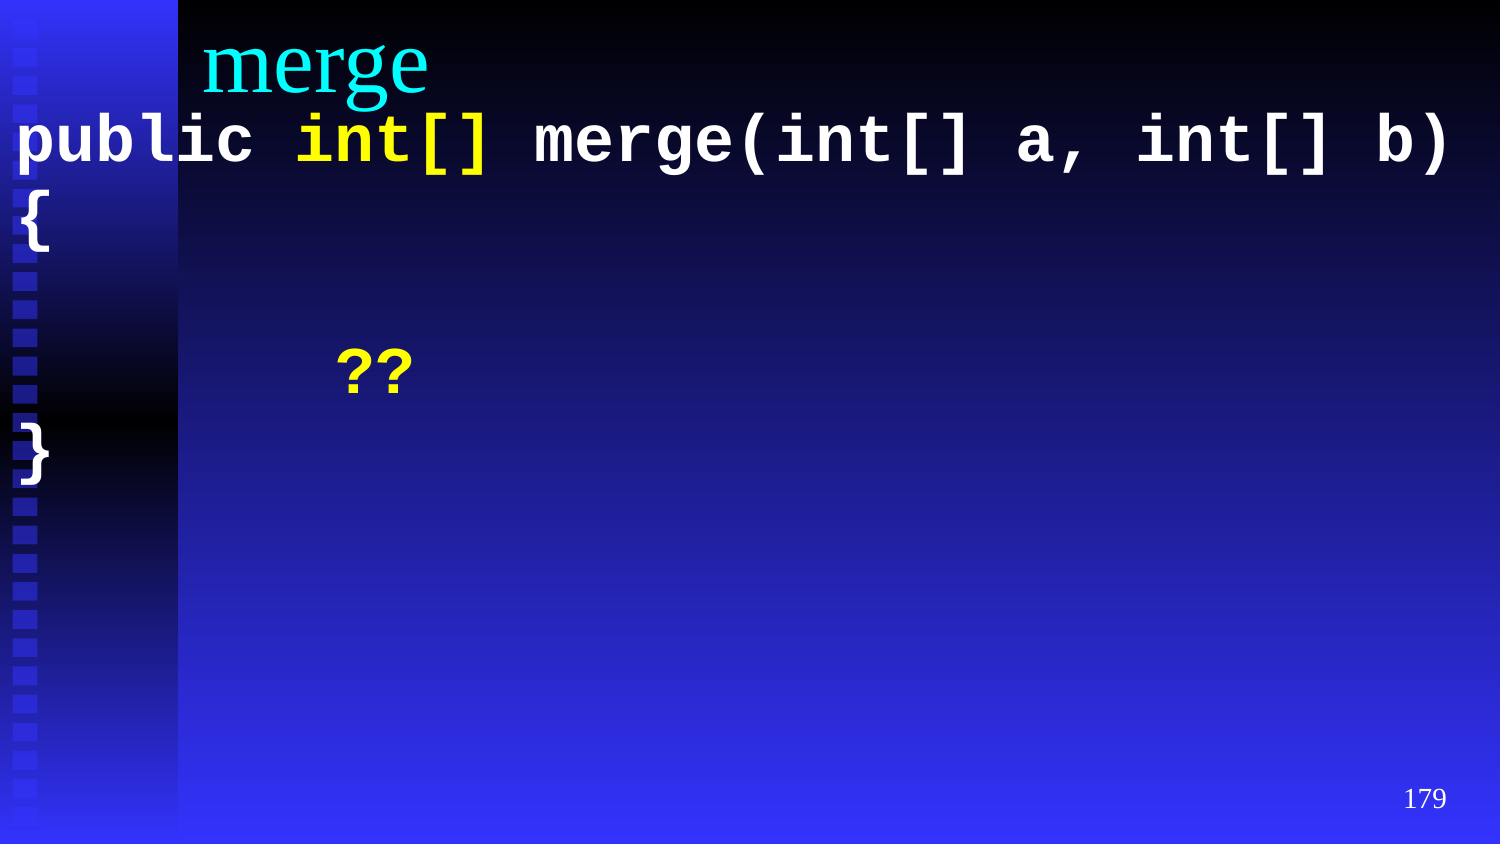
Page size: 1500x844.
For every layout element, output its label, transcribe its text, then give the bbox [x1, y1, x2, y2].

title merge [187, 0, 1463, 103]
text_box ‹#› [1149, 768, 1463, 826]
list public int[] merge(int[] a, int[] b) { ?? } [0, 103, 1500, 746]
